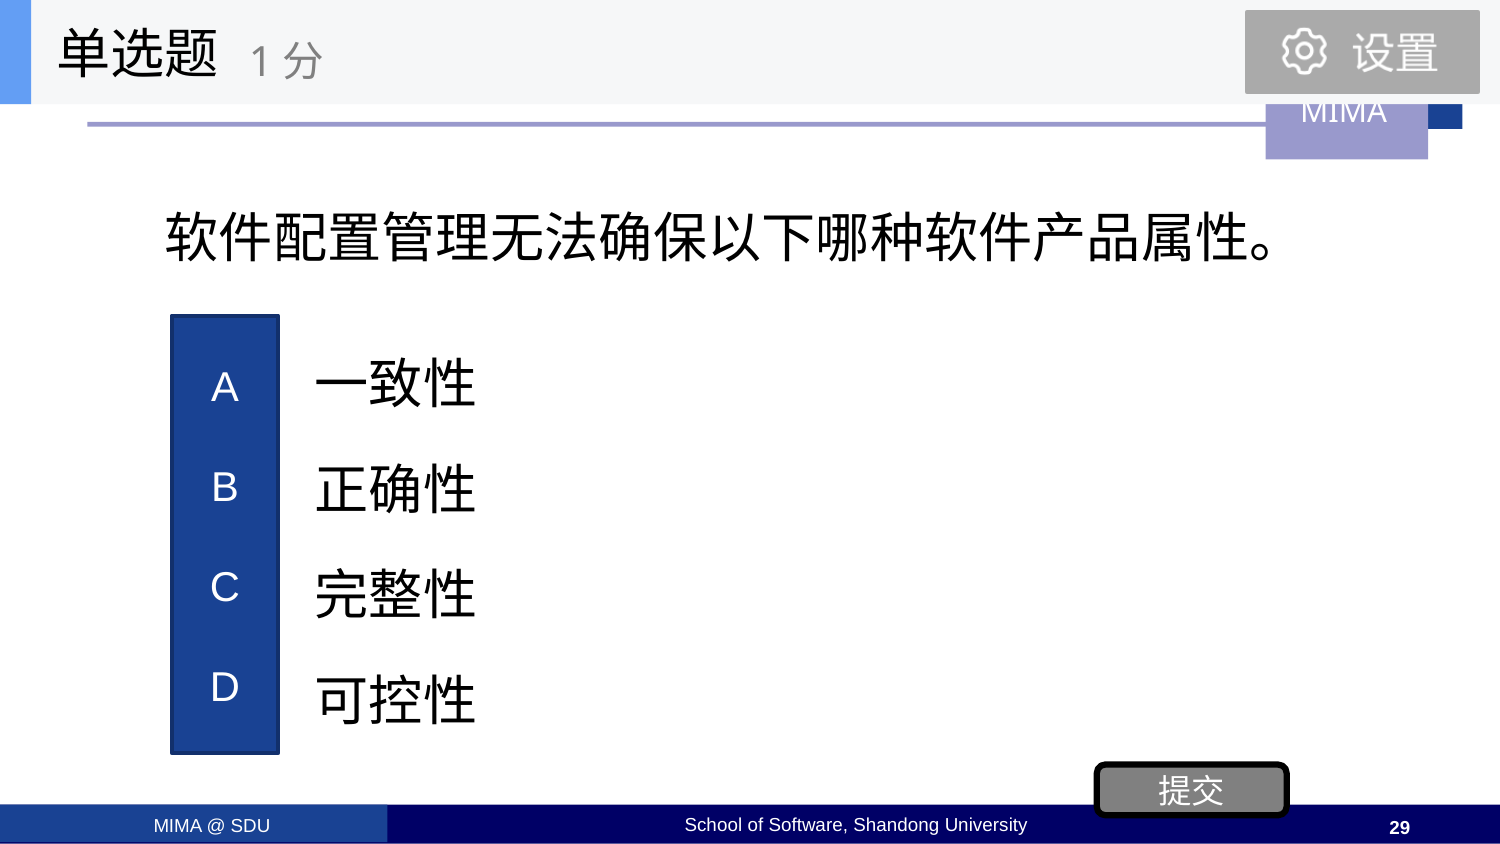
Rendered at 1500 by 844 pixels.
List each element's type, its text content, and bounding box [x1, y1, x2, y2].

text_box 正确性 [299, 448, 1350, 528]
text_box 软件配置管理无法确保以下哪种软件产品属性。 [149, 113, 1350, 368]
text_box 可控性 [299, 659, 1350, 739]
picture [1245, 10, 1480, 94]
text_box 完整性 [299, 553, 1350, 633]
text_box 一致性 [299, 342, 1350, 422]
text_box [0, 0, 1500, 105]
text_box A B C D [170, 314, 280, 755]
text_box 提交 [1094, 762, 1289, 818]
